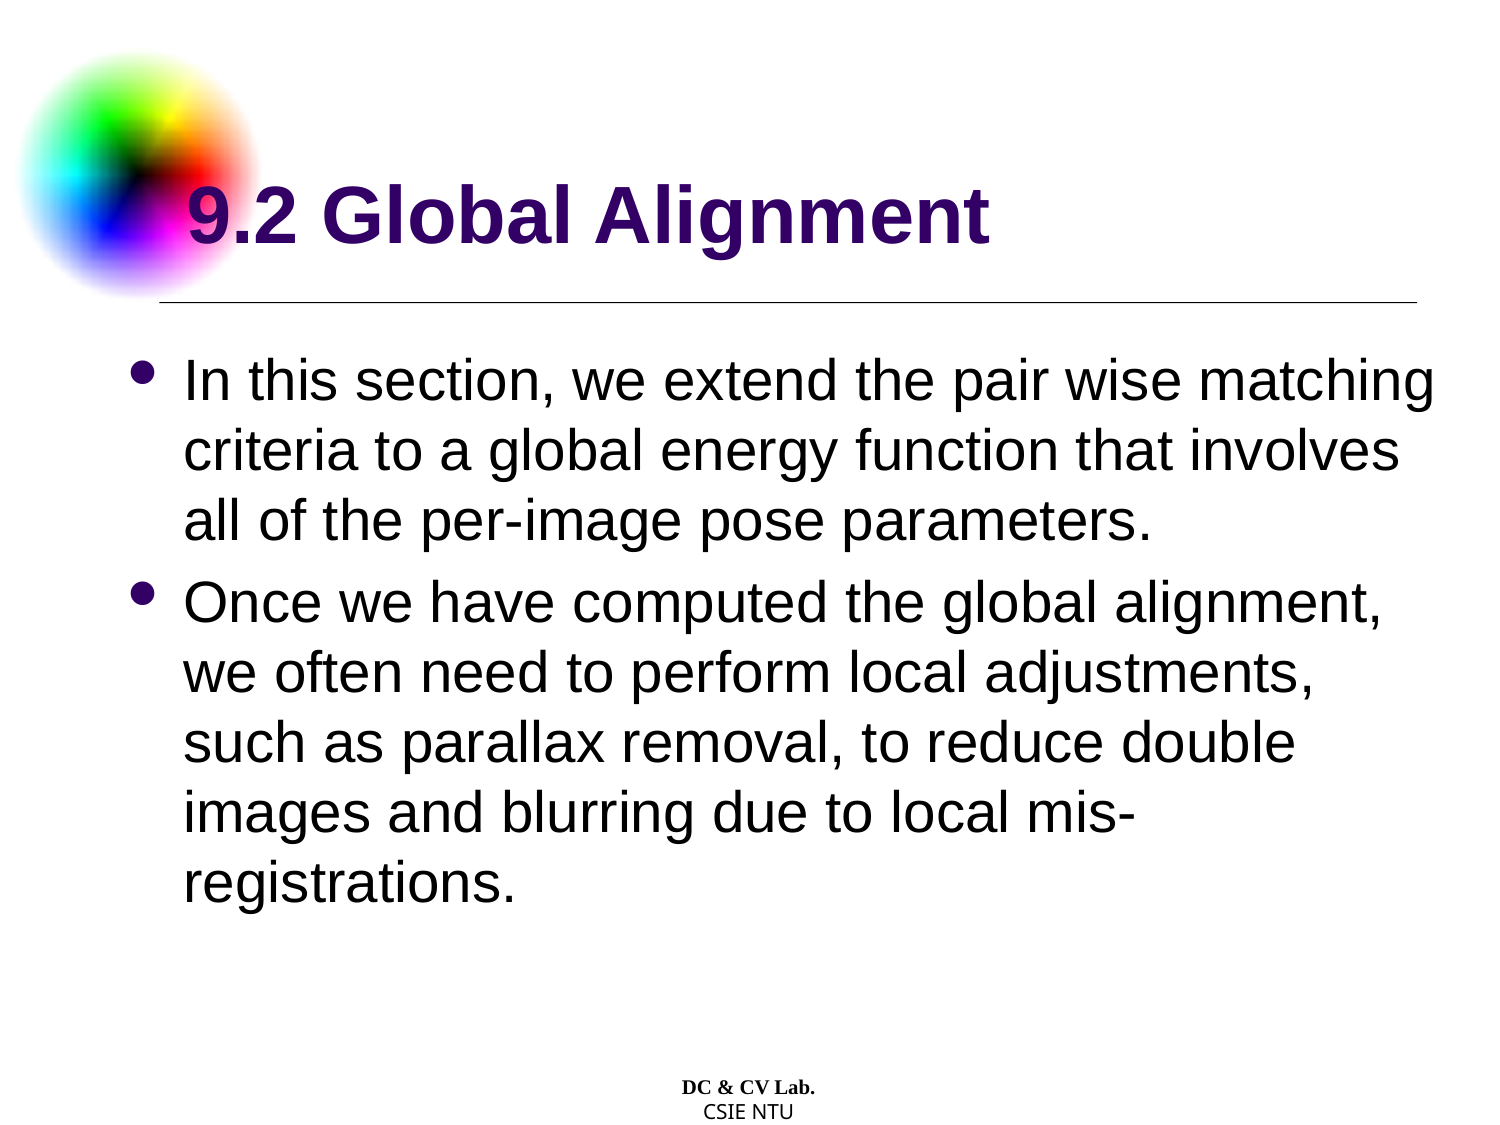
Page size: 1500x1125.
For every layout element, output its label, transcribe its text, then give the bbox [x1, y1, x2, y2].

picture [0, 42, 272, 318]
list In this section, we extend the pair wise matching criteria to a global energy function that involves all of the per-image pose parameters. Once we have computed the global alignment, we often need to perform local adjustments, such as parallax removal, to reduce double images and blurring due to local mis-registrations. [112, 334, 1459, 1059]
title 9.2 Global Alignment [171, 54, 1500, 268]
footer DC & CV Lab. CSIE NTU [511, 1066, 987, 1125]
